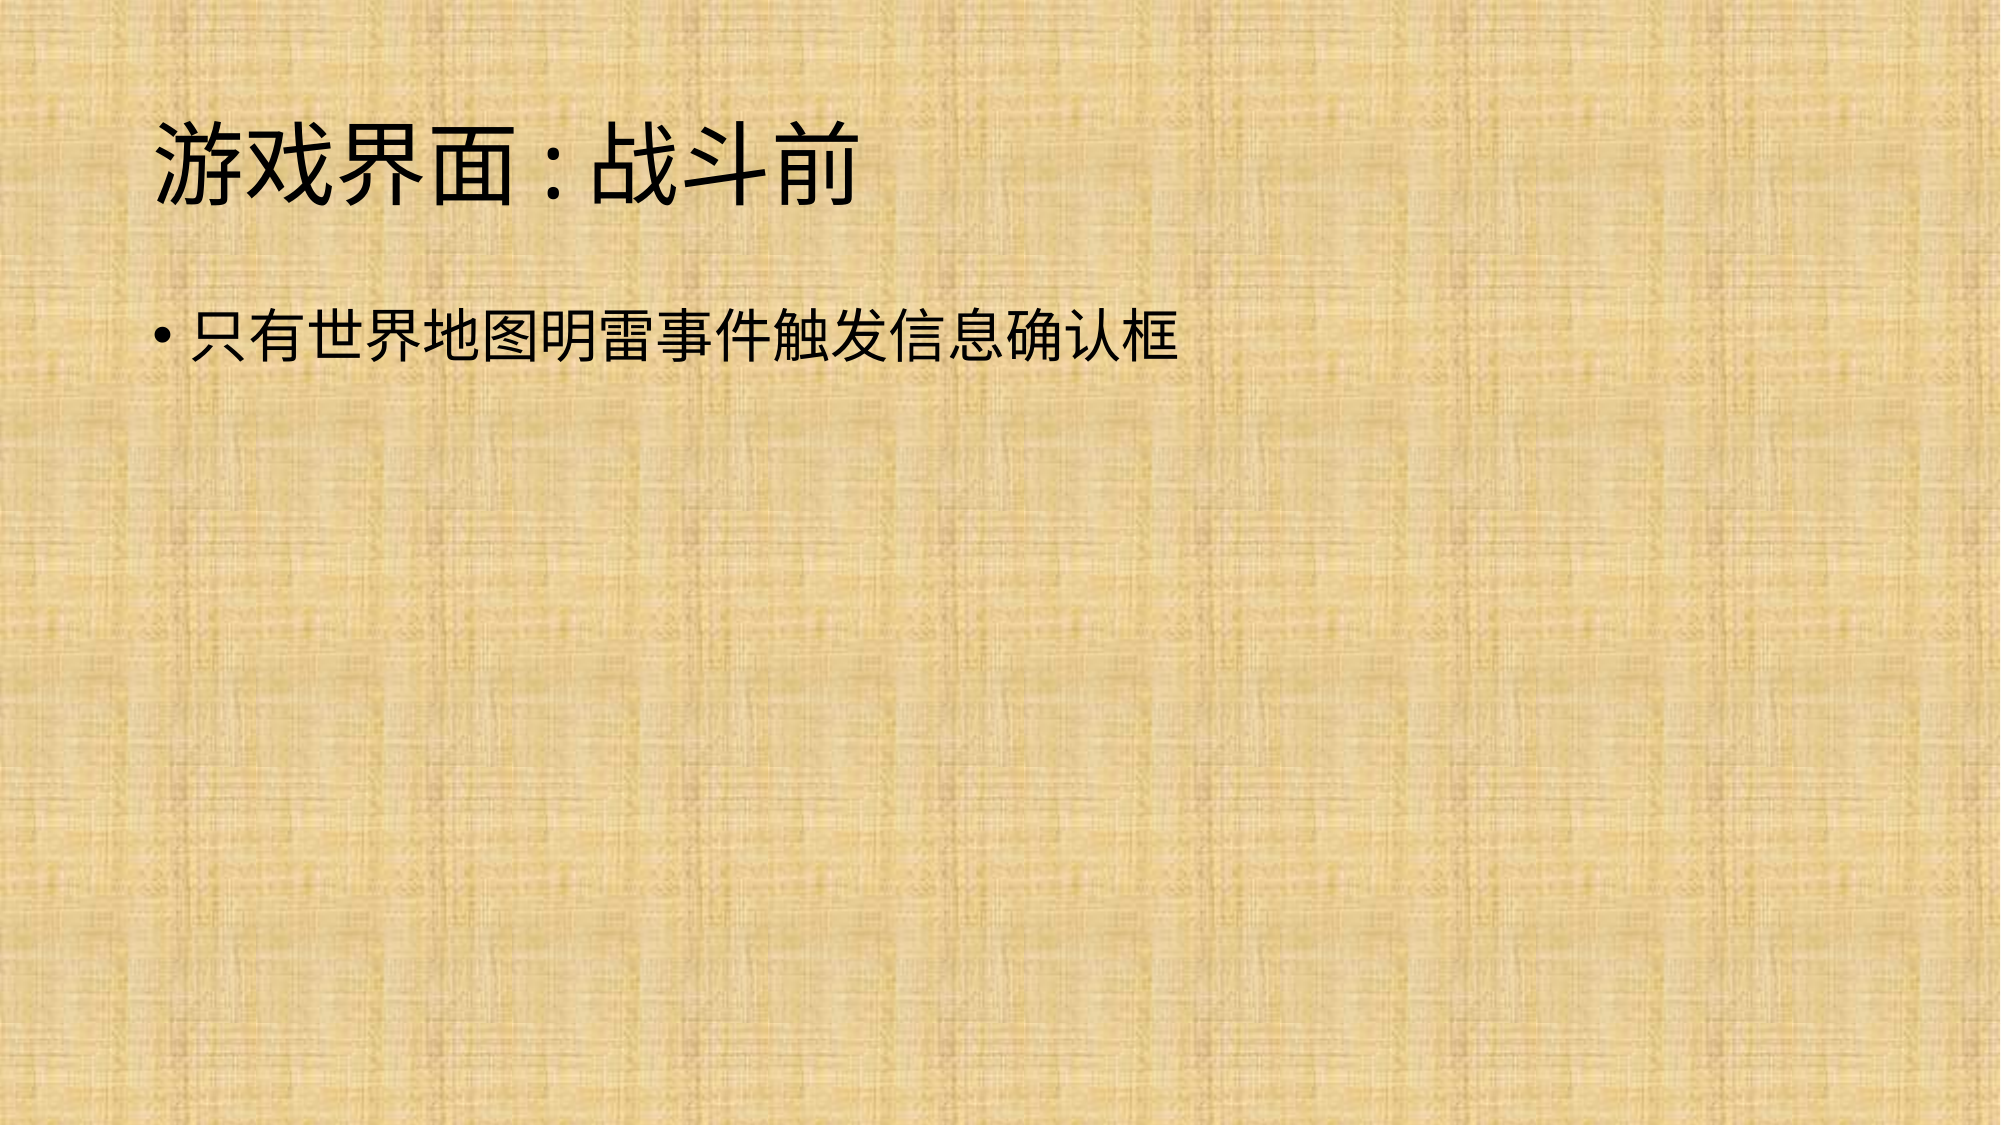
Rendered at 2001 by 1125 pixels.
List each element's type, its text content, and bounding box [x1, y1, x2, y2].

list 只有世界地图明雷事件触发信息确认框 [137, 299, 1863, 1014]
title 游戏界面:战斗前 [137, 59, 1863, 278]
picture [0, 0, 2001, 1125]
